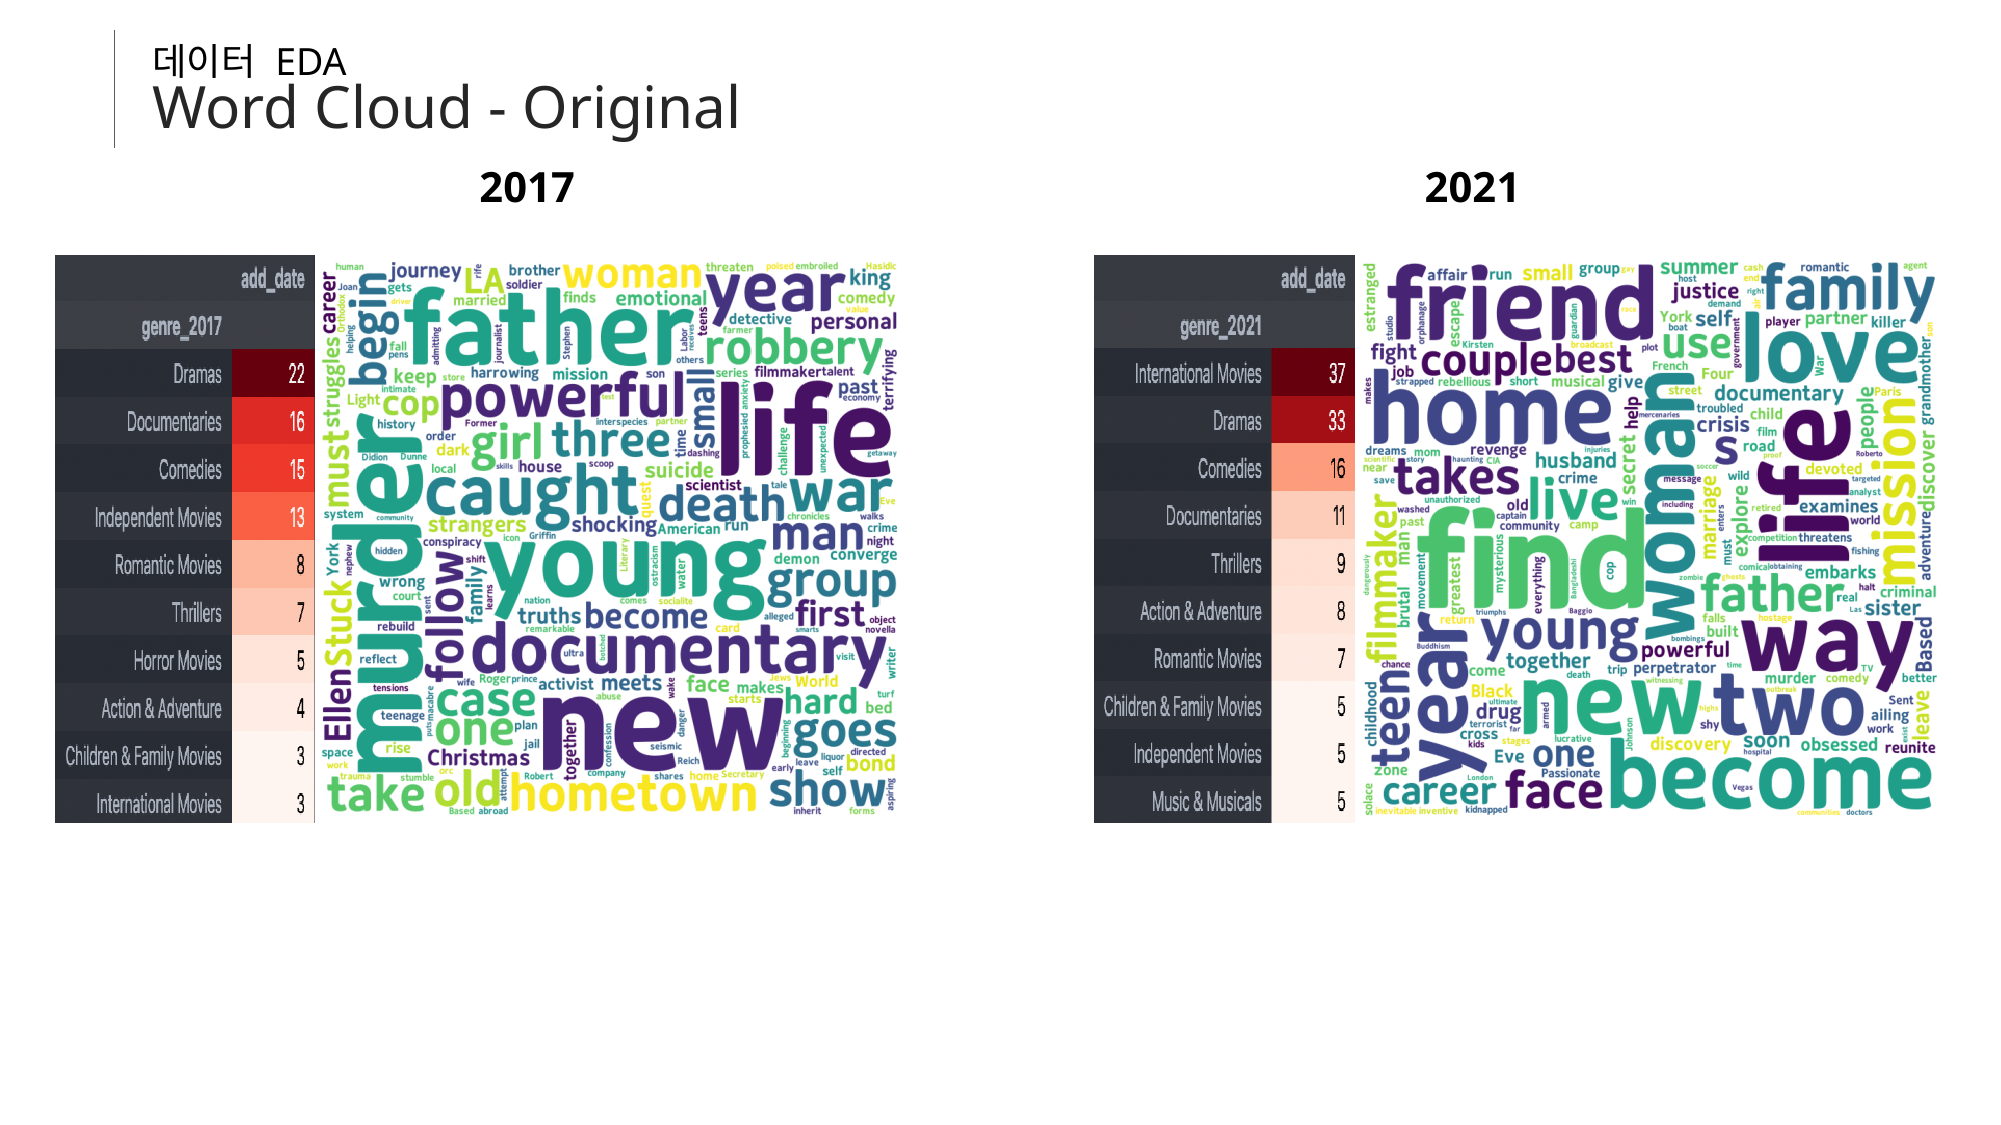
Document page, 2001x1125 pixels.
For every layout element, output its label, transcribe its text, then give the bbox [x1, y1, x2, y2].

text_box 2021 [1404, 153, 1541, 219]
text_box 데이터 EDA [137, 30, 398, 62]
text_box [54, 255, 906, 823]
text_box Word Cloud - Original [137, 62, 1227, 148]
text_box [1094, 255, 1946, 823]
text_box 2017 [459, 153, 596, 219]
